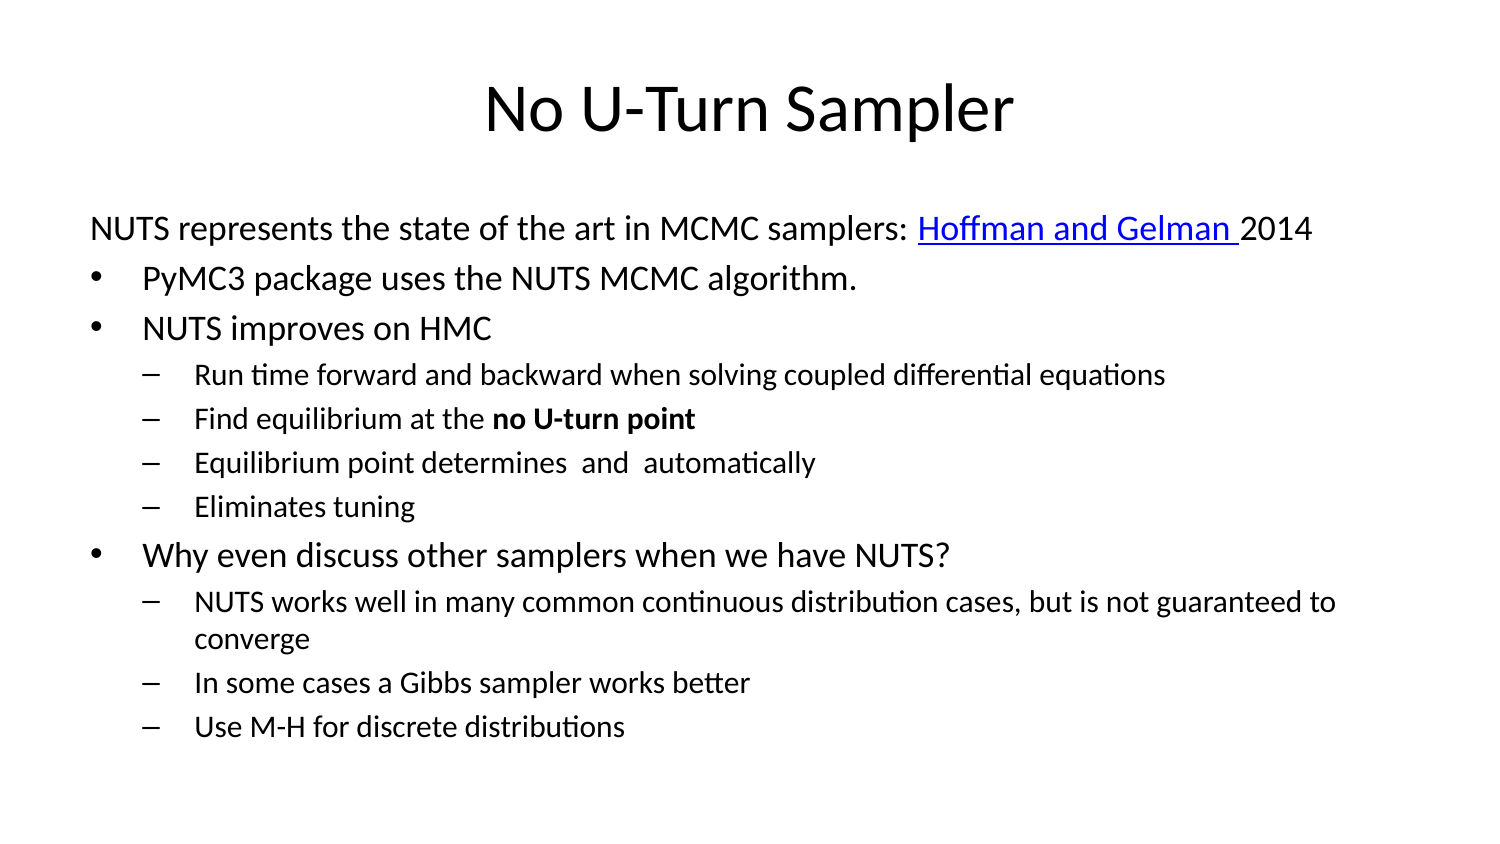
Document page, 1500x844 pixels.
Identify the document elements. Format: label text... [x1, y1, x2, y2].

title No U-Turn Sampler [75, 33, 1425, 175]
